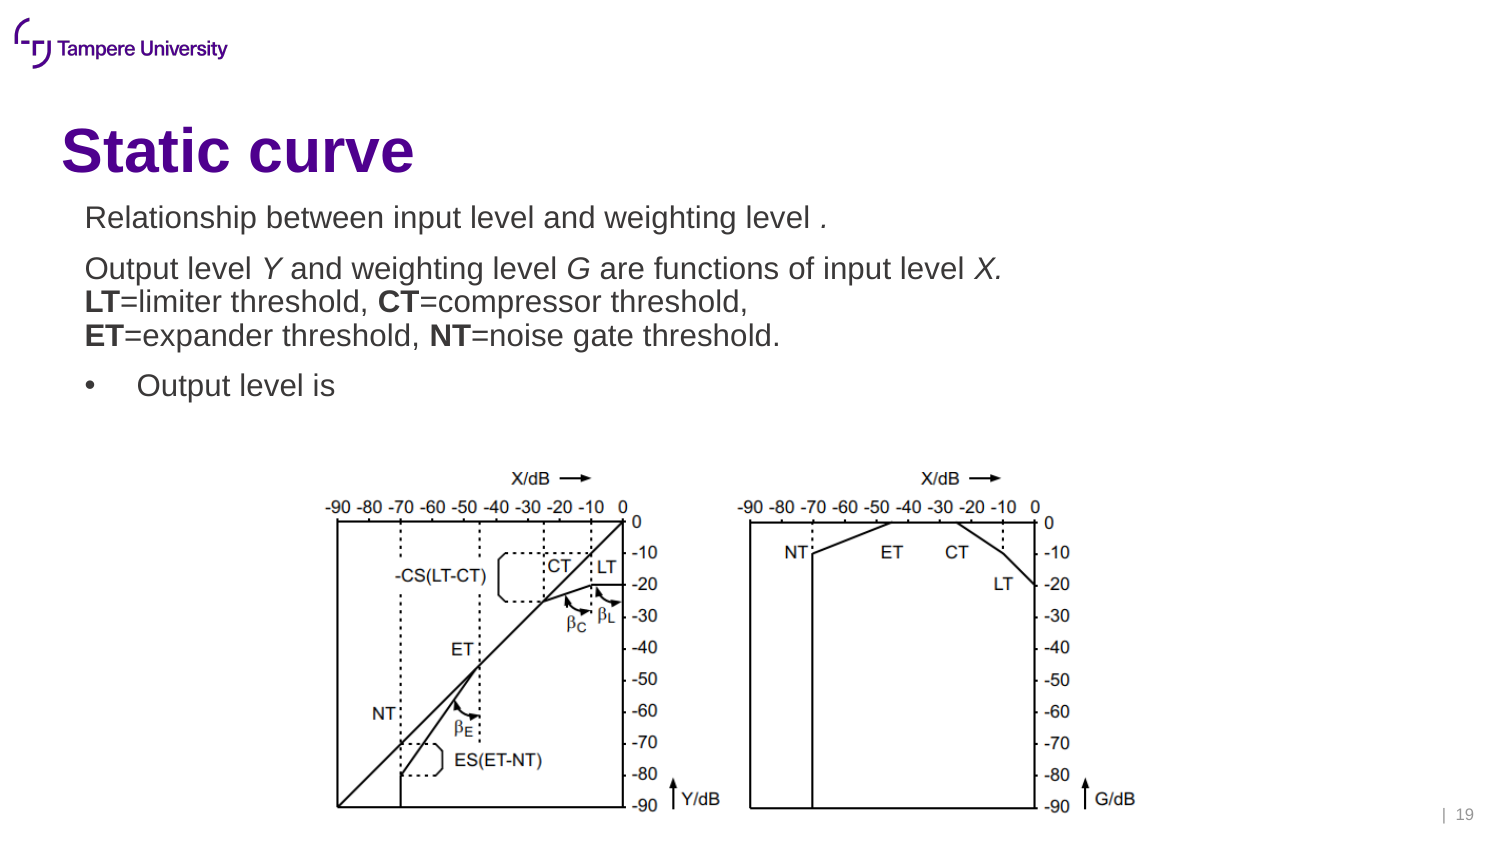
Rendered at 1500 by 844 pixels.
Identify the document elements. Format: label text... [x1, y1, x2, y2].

slide_number | 19 [1439, 798, 1486, 830]
picture [3, 4, 241, 80]
picture [308, 472, 1144, 823]
title Static curve [50, 112, 1345, 192]
